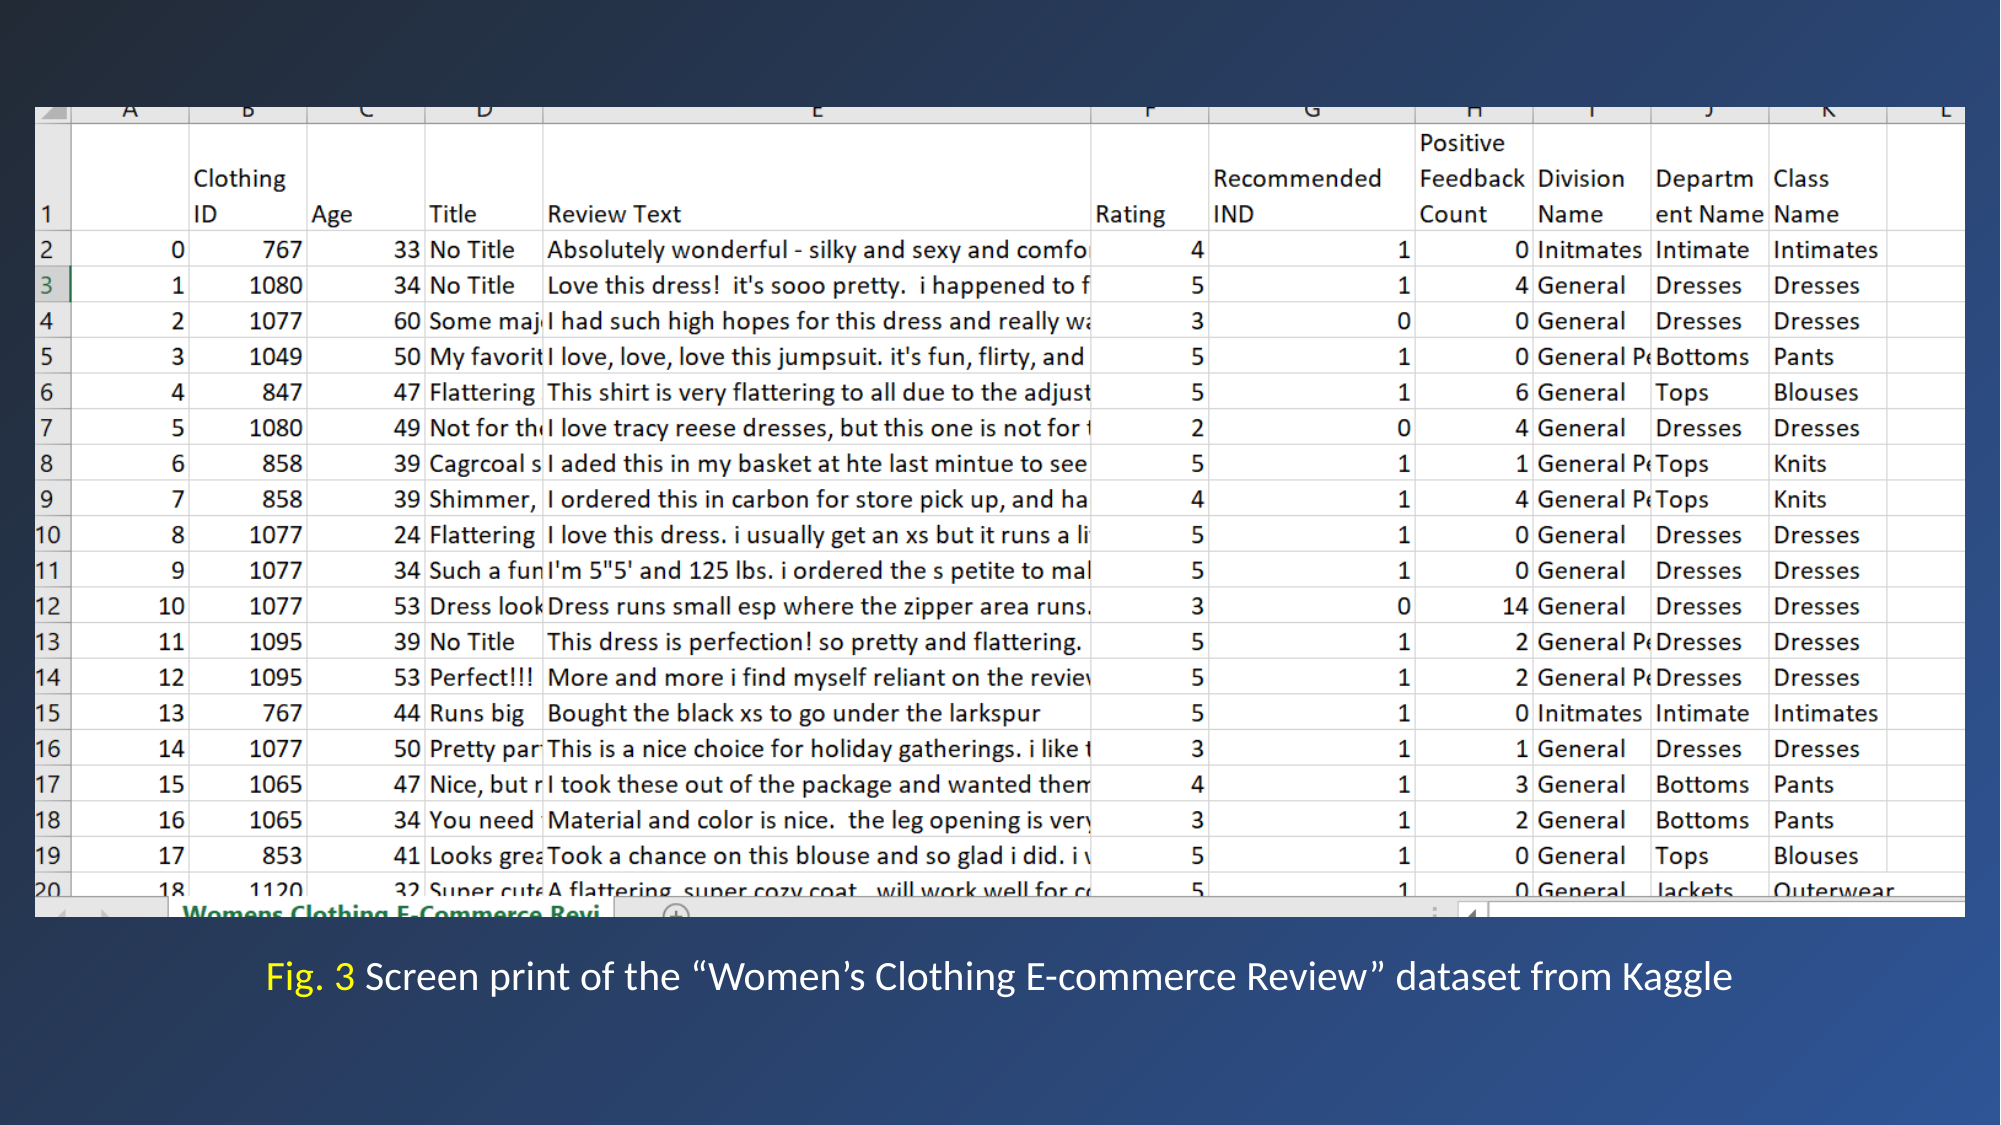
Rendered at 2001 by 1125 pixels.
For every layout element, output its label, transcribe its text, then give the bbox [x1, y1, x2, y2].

picture [35, 107, 1965, 917]
text_box Fig. 3 Screen print of the “Women’s Clothing E-commerce Review” dataset from Kaggle [251, 940, 1749, 1006]
